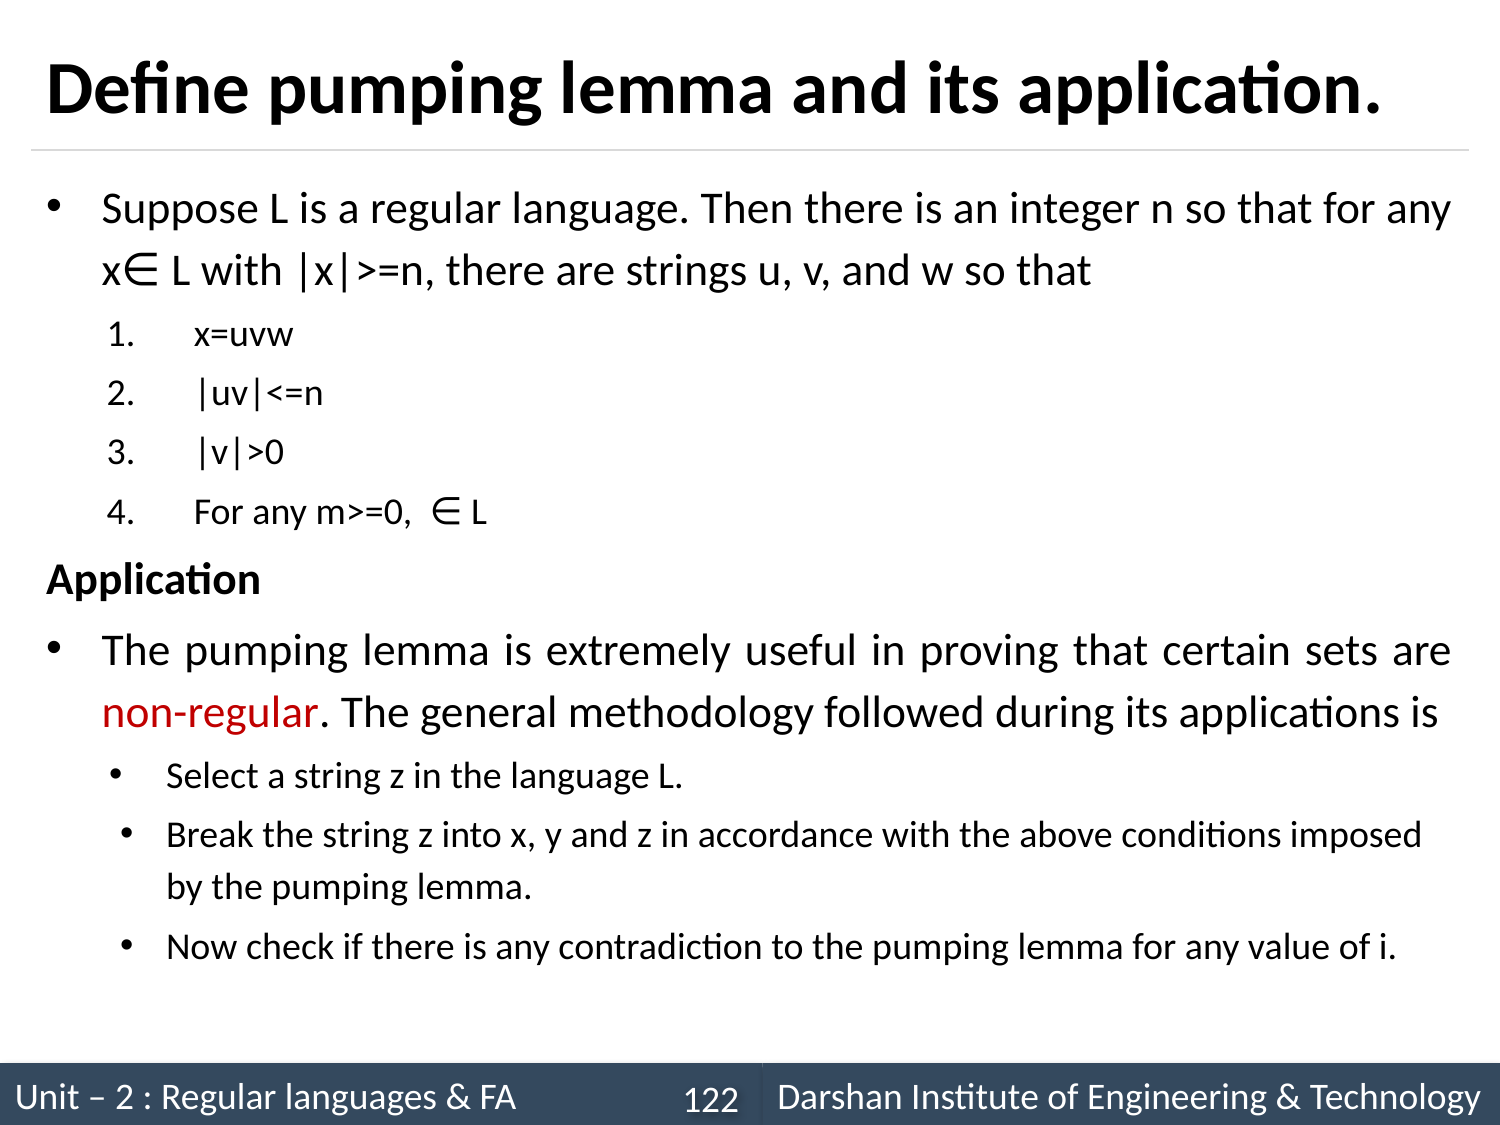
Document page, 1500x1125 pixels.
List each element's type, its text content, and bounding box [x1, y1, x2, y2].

title Define pumping lemma and its application. [31, 17, 1469, 150]
